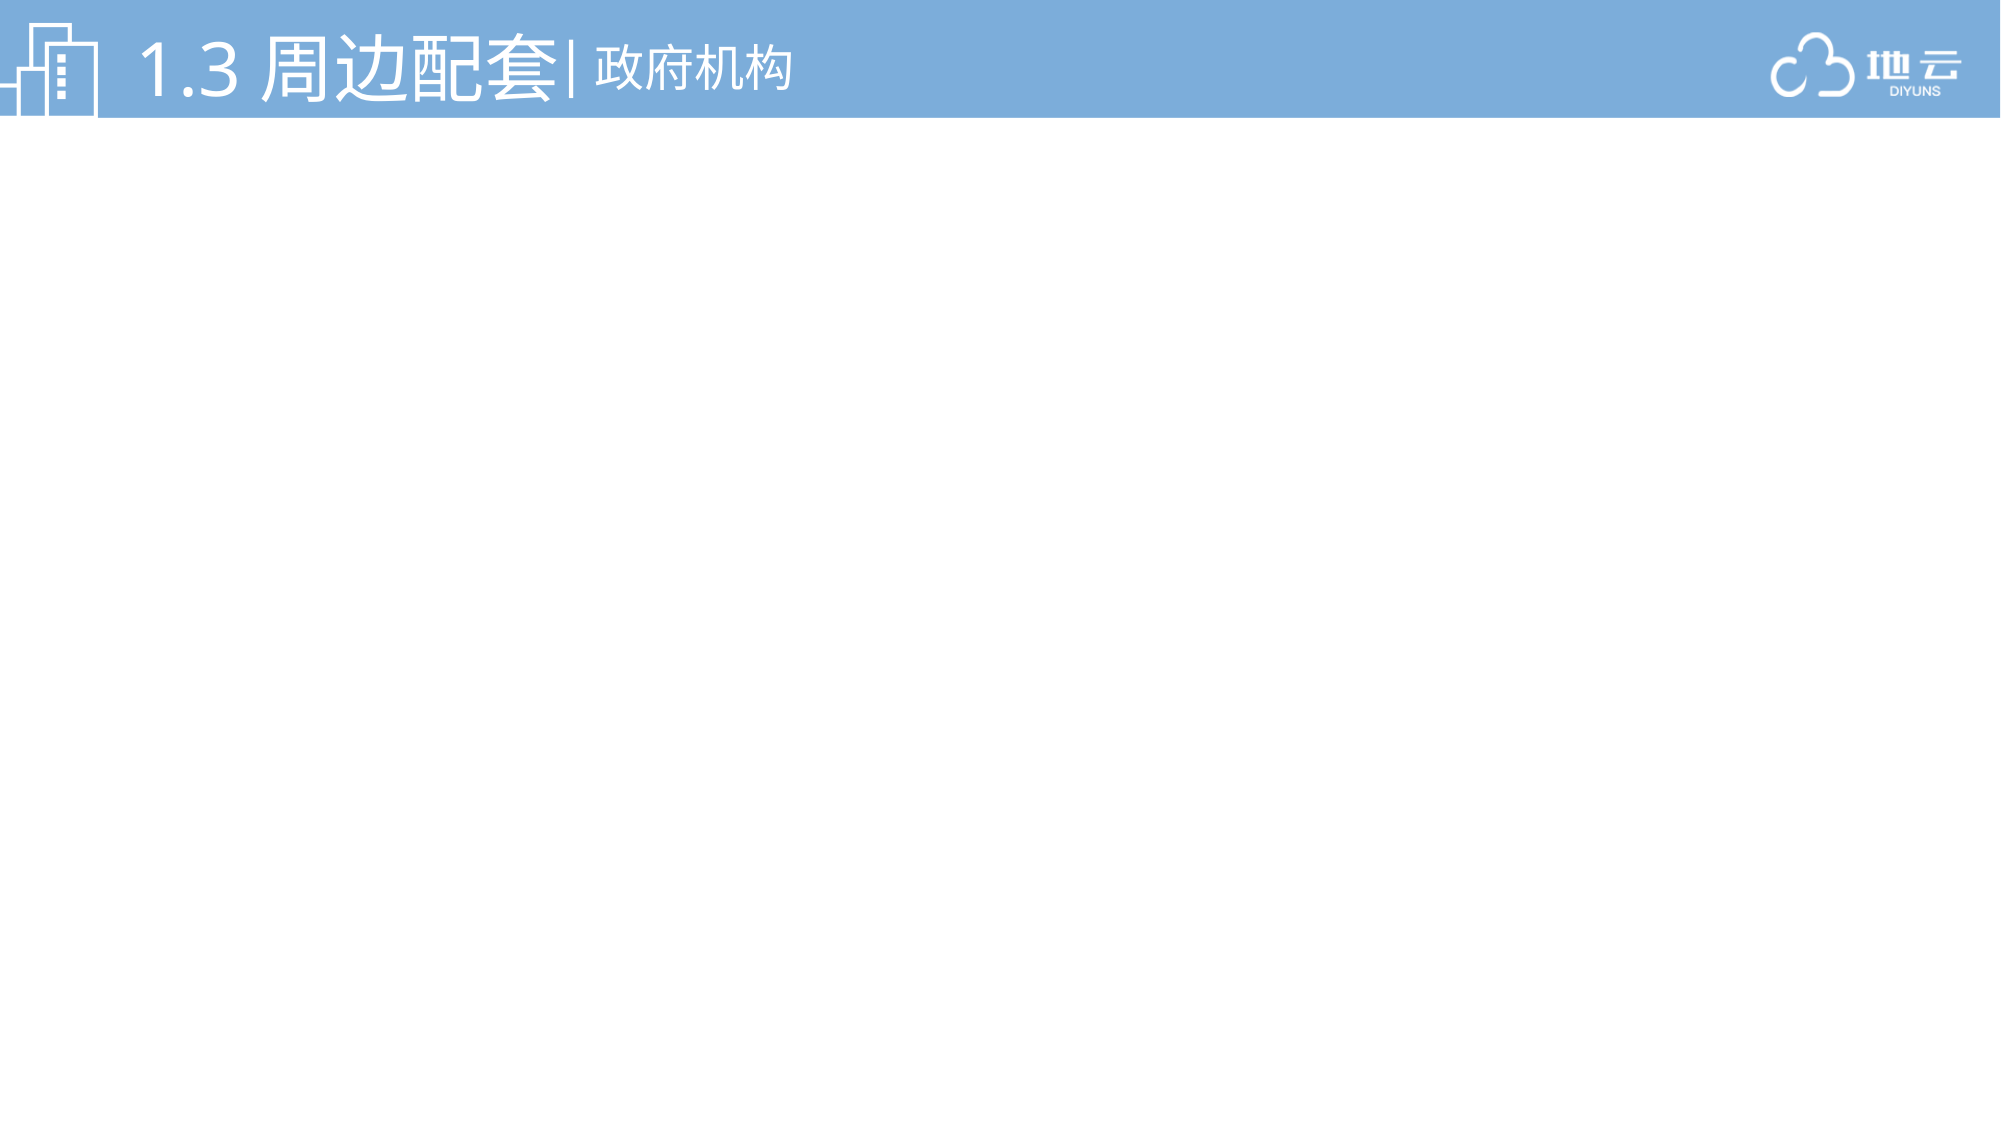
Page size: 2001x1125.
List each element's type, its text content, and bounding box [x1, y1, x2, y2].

text_box 1.3周边配套 [120, 13, 580, 119]
picture [0, 0, 2001, 1125]
text_box 政府机构 [579, 28, 919, 104]
text_box | [540, 18, 580, 104]
